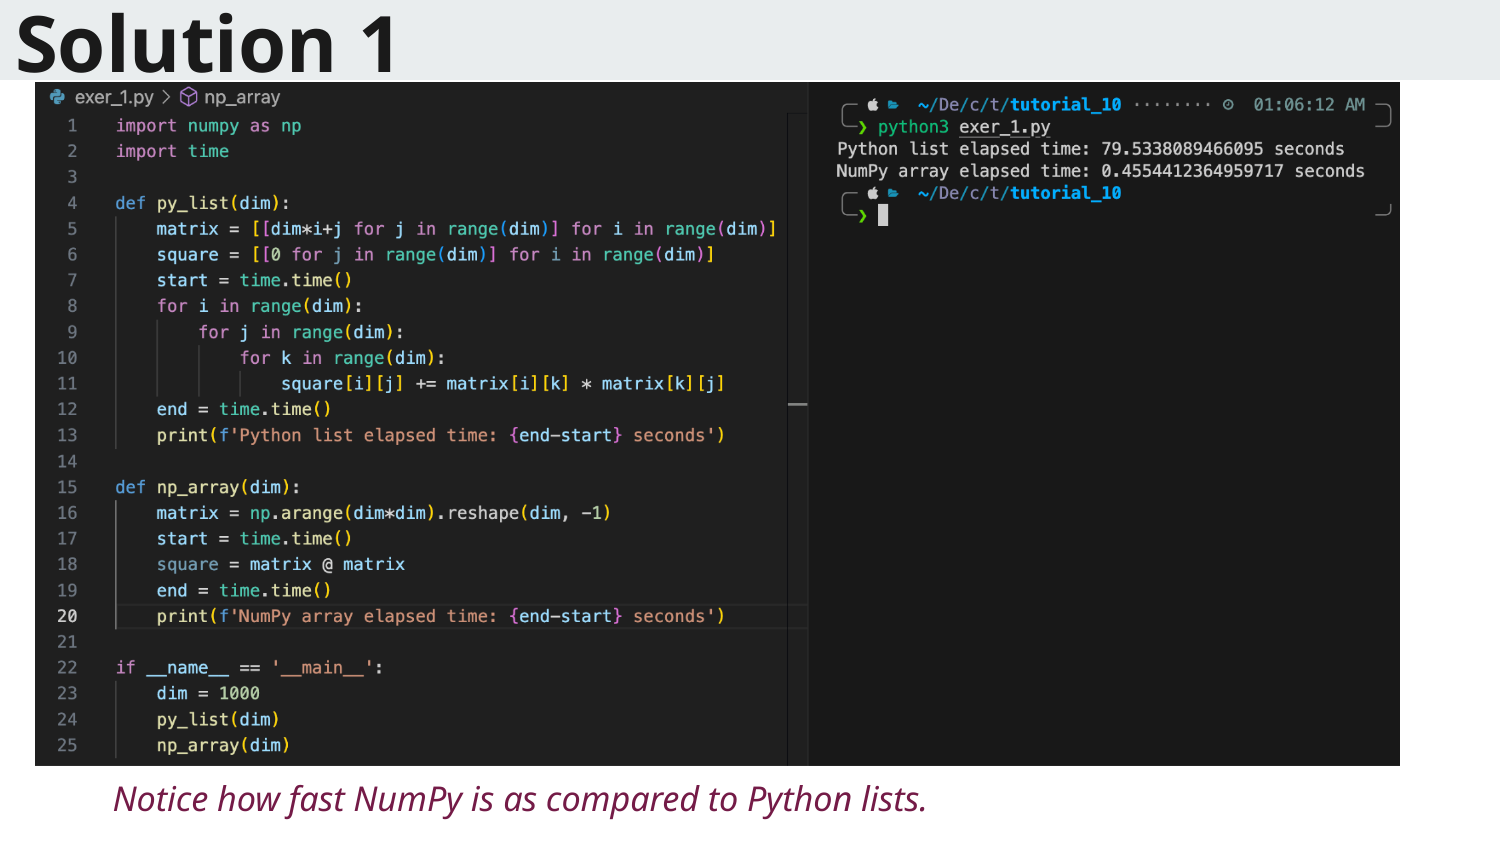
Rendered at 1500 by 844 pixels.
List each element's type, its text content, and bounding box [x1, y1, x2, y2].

list Notice how fast NumPy is as compared to Python lists. [97, 774, 958, 844]
picture [35, 82, 1400, 766]
title Solution 1 [0, 0, 1262, 68]
